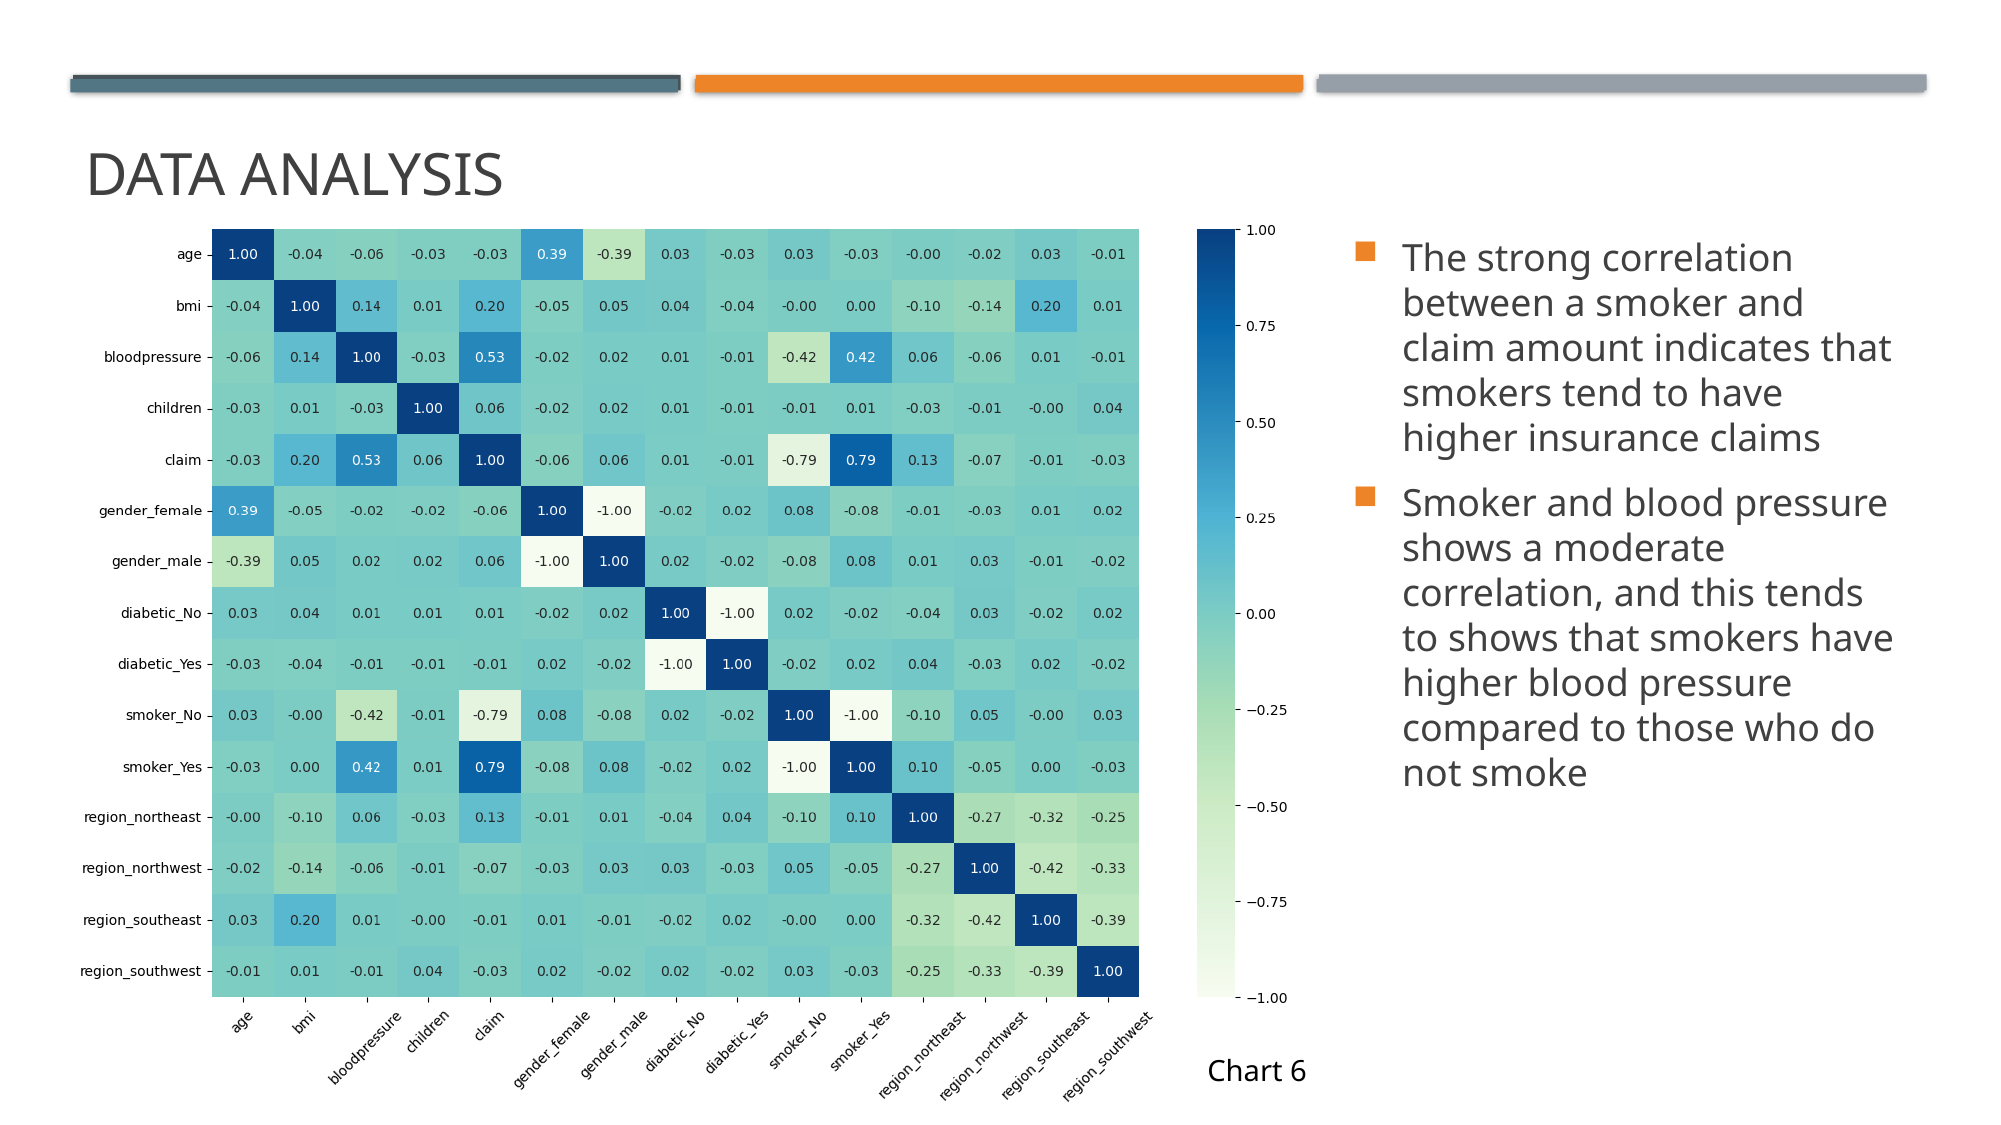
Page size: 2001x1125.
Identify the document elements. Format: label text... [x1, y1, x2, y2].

picture [69, 214, 1296, 1113]
title Data Analysis [70, 27, 1919, 215]
text_box The strong correlation between a smoker and claim amount indicates that smokers tend to have higher insurance claims Smoker and blood pressure shows a moderate correlation, and this tends to shows that smokers have higher blood pressure compared to those who do not smoke [1337, 226, 1919, 801]
text_box Chart 6 [1300, 1044, 1351, 1095]
